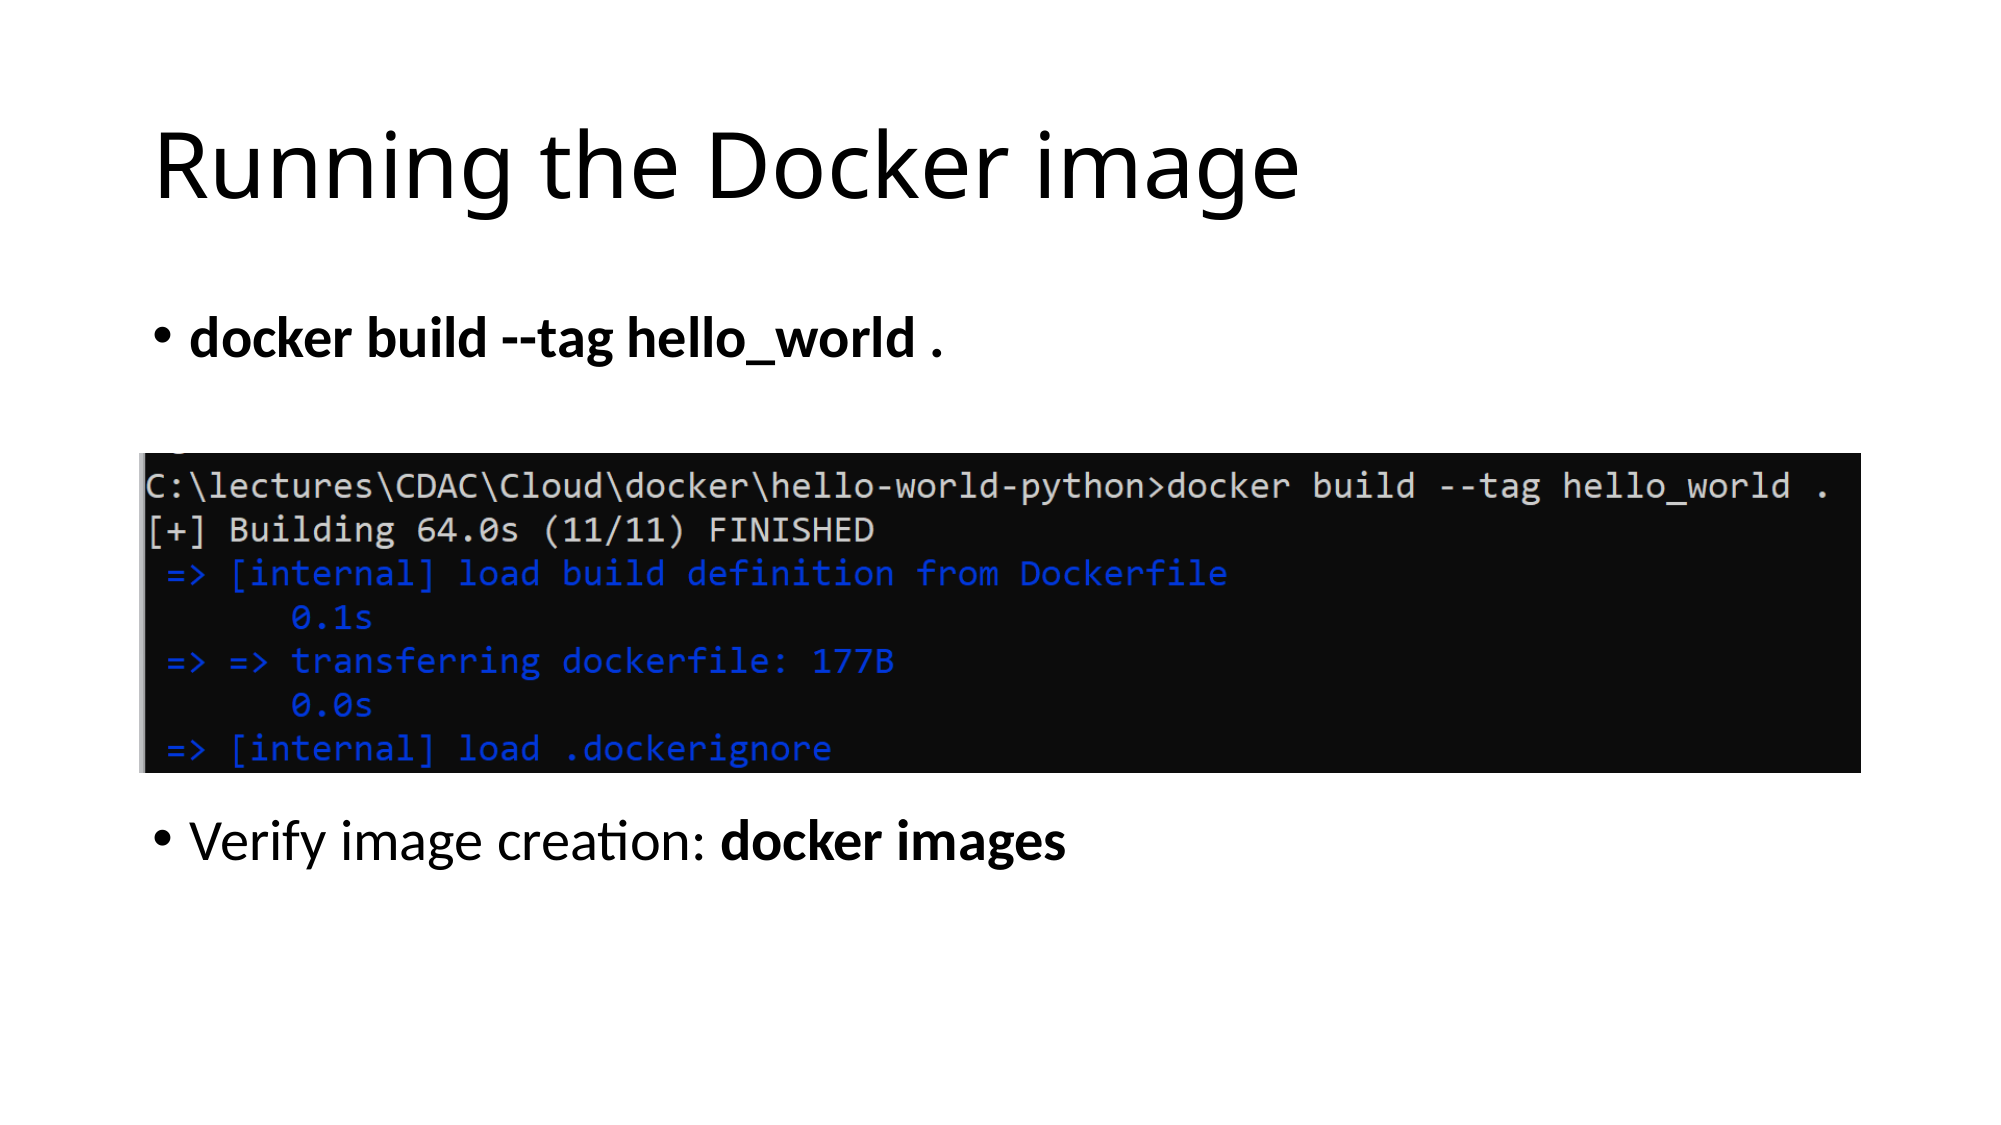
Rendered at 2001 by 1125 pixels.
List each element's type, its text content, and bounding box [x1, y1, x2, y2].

title Running the Docker image [137, 59, 1863, 278]
picture [138, 453, 1861, 773]
list docker build --tag hello_world . Verify image creation: docker images [137, 299, 1863, 1014]
